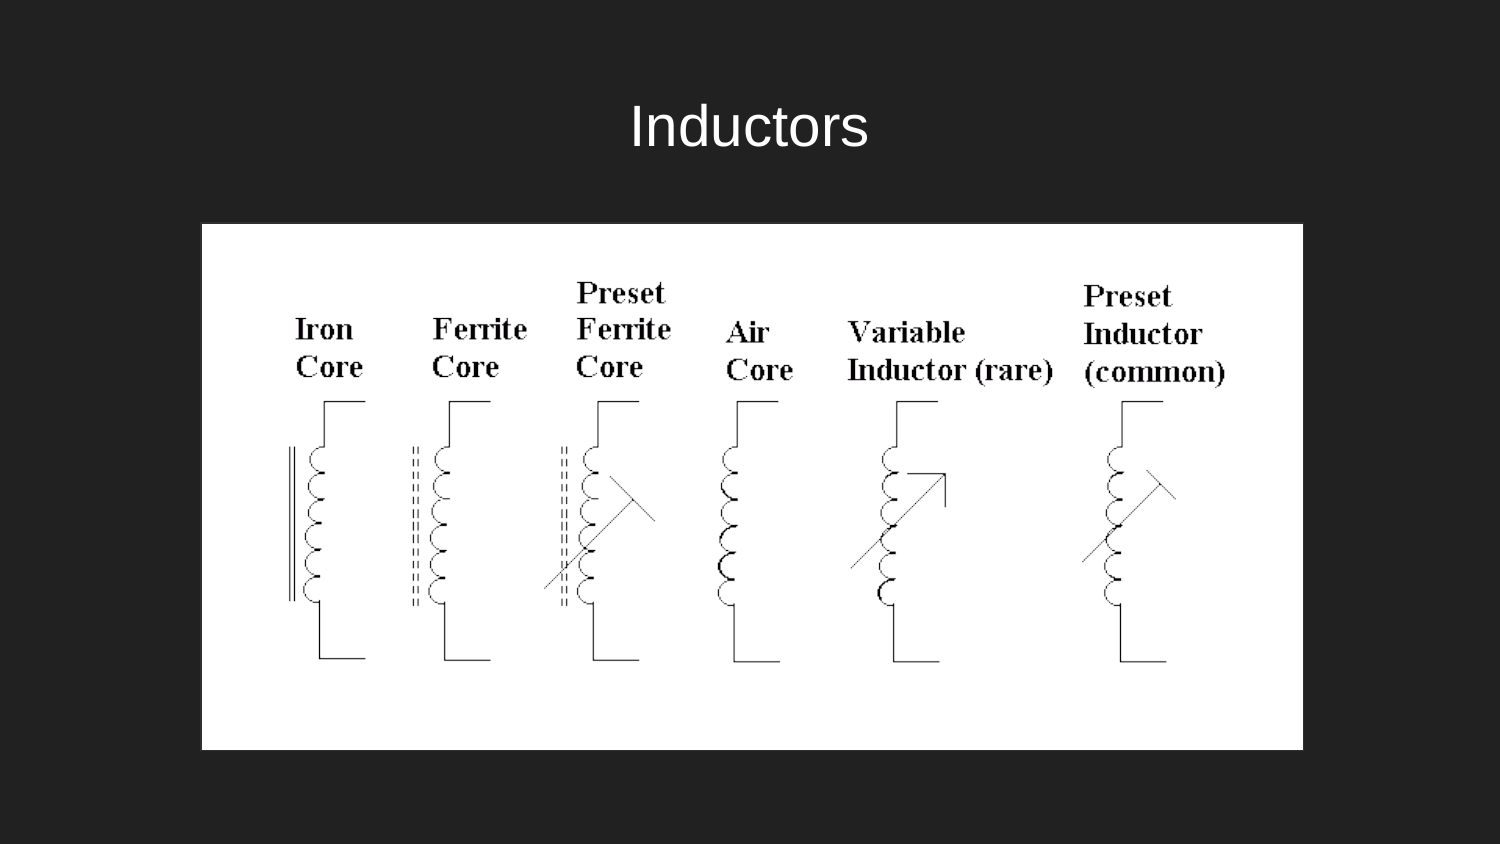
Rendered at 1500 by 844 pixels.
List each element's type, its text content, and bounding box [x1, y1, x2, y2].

text_box [200, 223, 1304, 751]
title Inductors [51, 72, 1449, 167]
picture [258, 260, 1242, 677]
